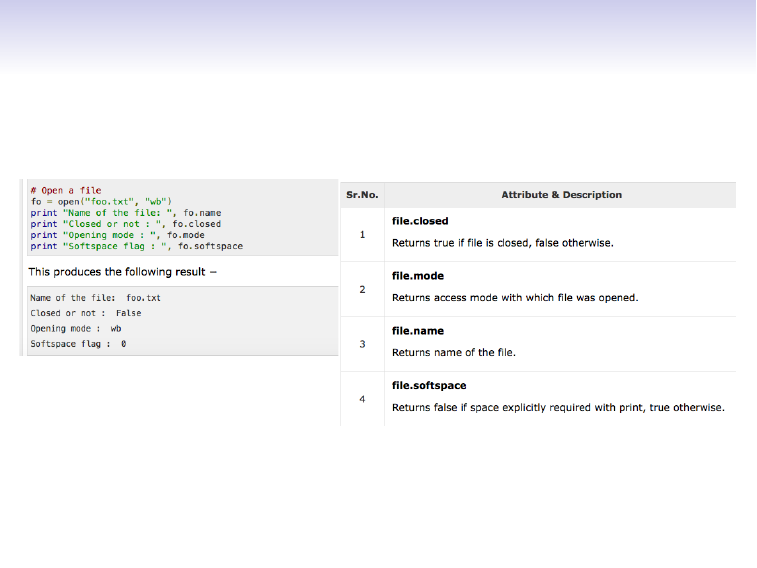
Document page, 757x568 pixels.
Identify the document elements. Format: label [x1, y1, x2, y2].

picture [0, 0, 756, 74]
picture [19, 178, 736, 427]
